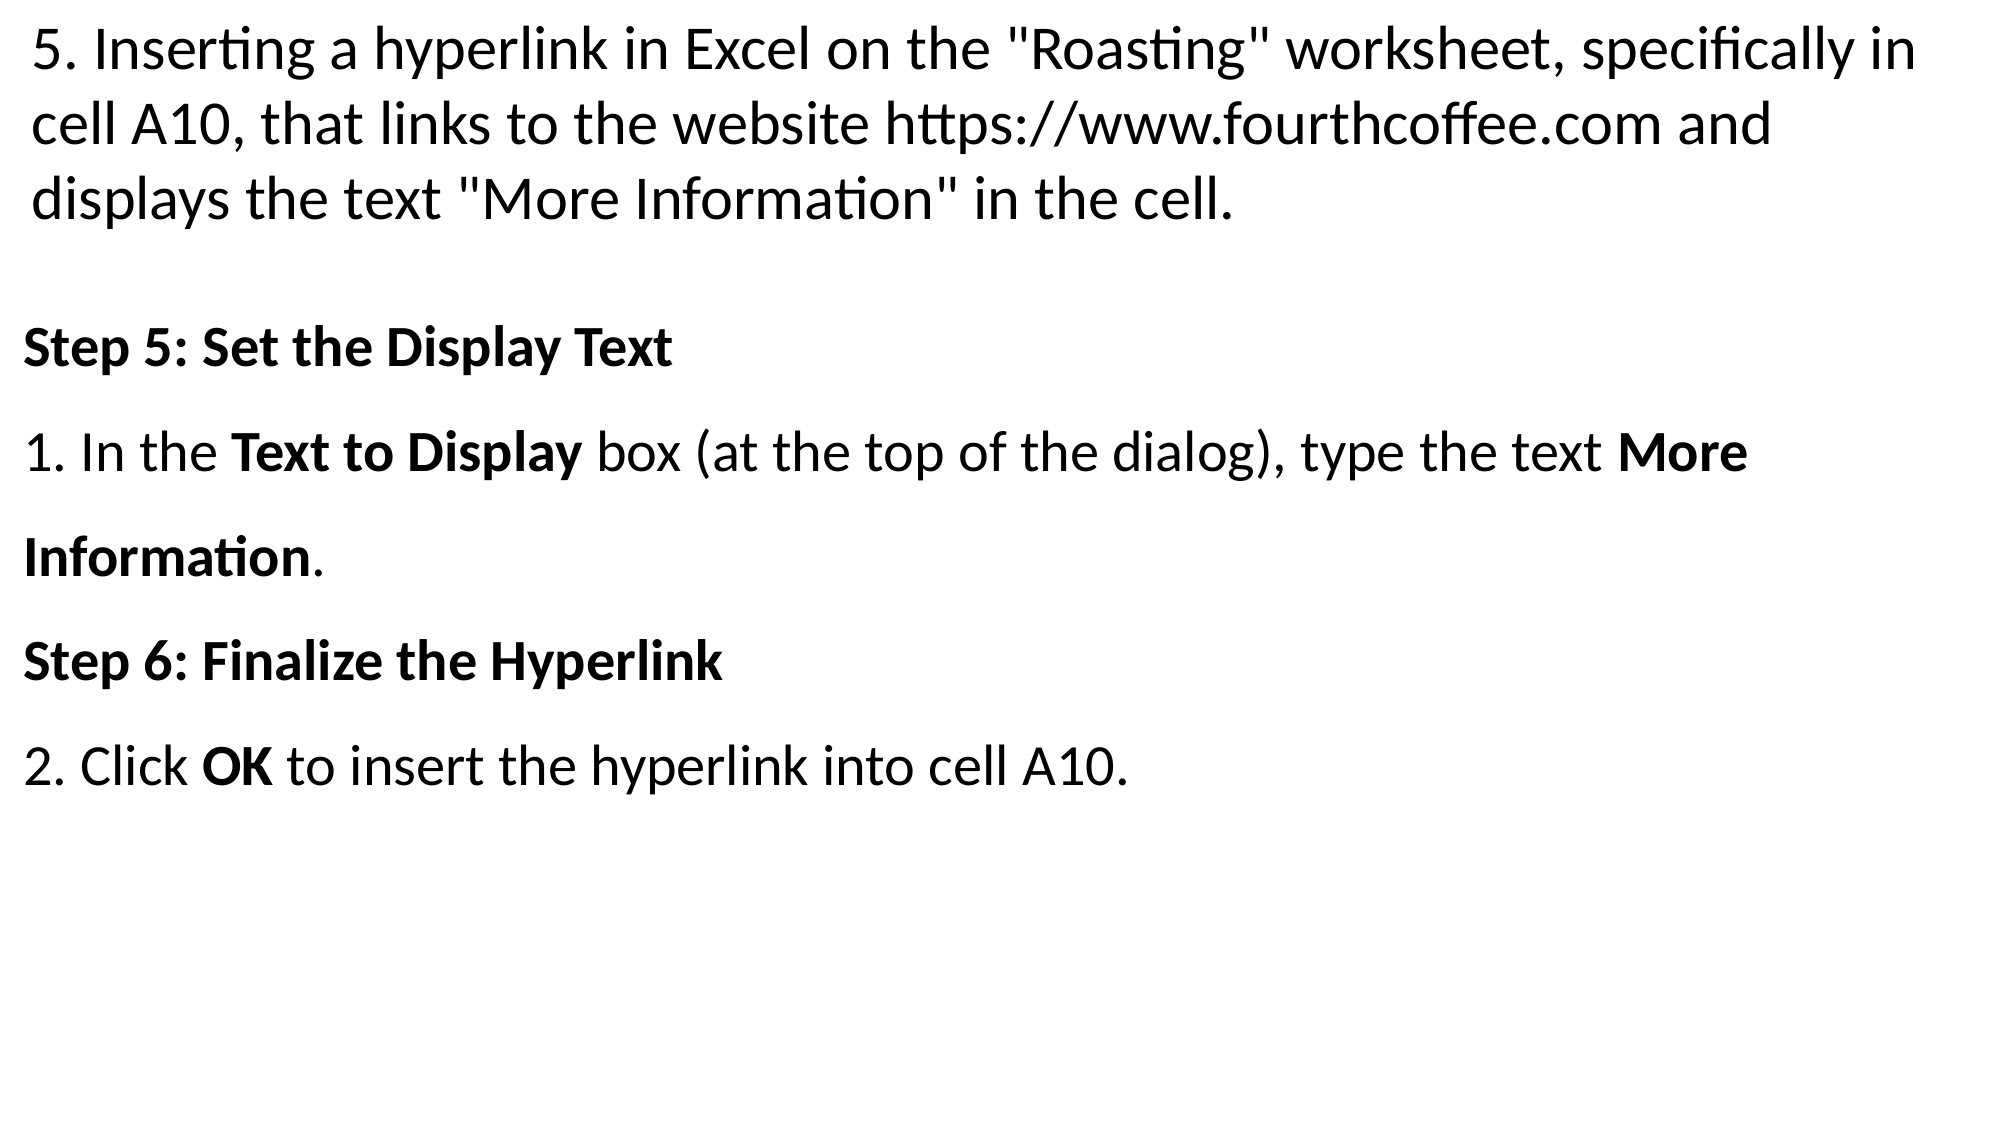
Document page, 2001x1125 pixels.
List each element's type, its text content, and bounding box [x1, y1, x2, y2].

text_box Step 5: Set the Display Text In the Text to Display box (at the top of the dialog), type the text More Information. Step 6: Finalize the Hyperlink Click OK to insert the hyperlink into cell A10. [8, 265, 1992, 805]
text_box 5. Inserting a hyperlink in Excel on the "Roasting" worksheet, specifically in cell A10, that links to the website https://www.fourthcoffee.com and displays the text "More Information" in the cell. [16, 0, 2000, 240]
